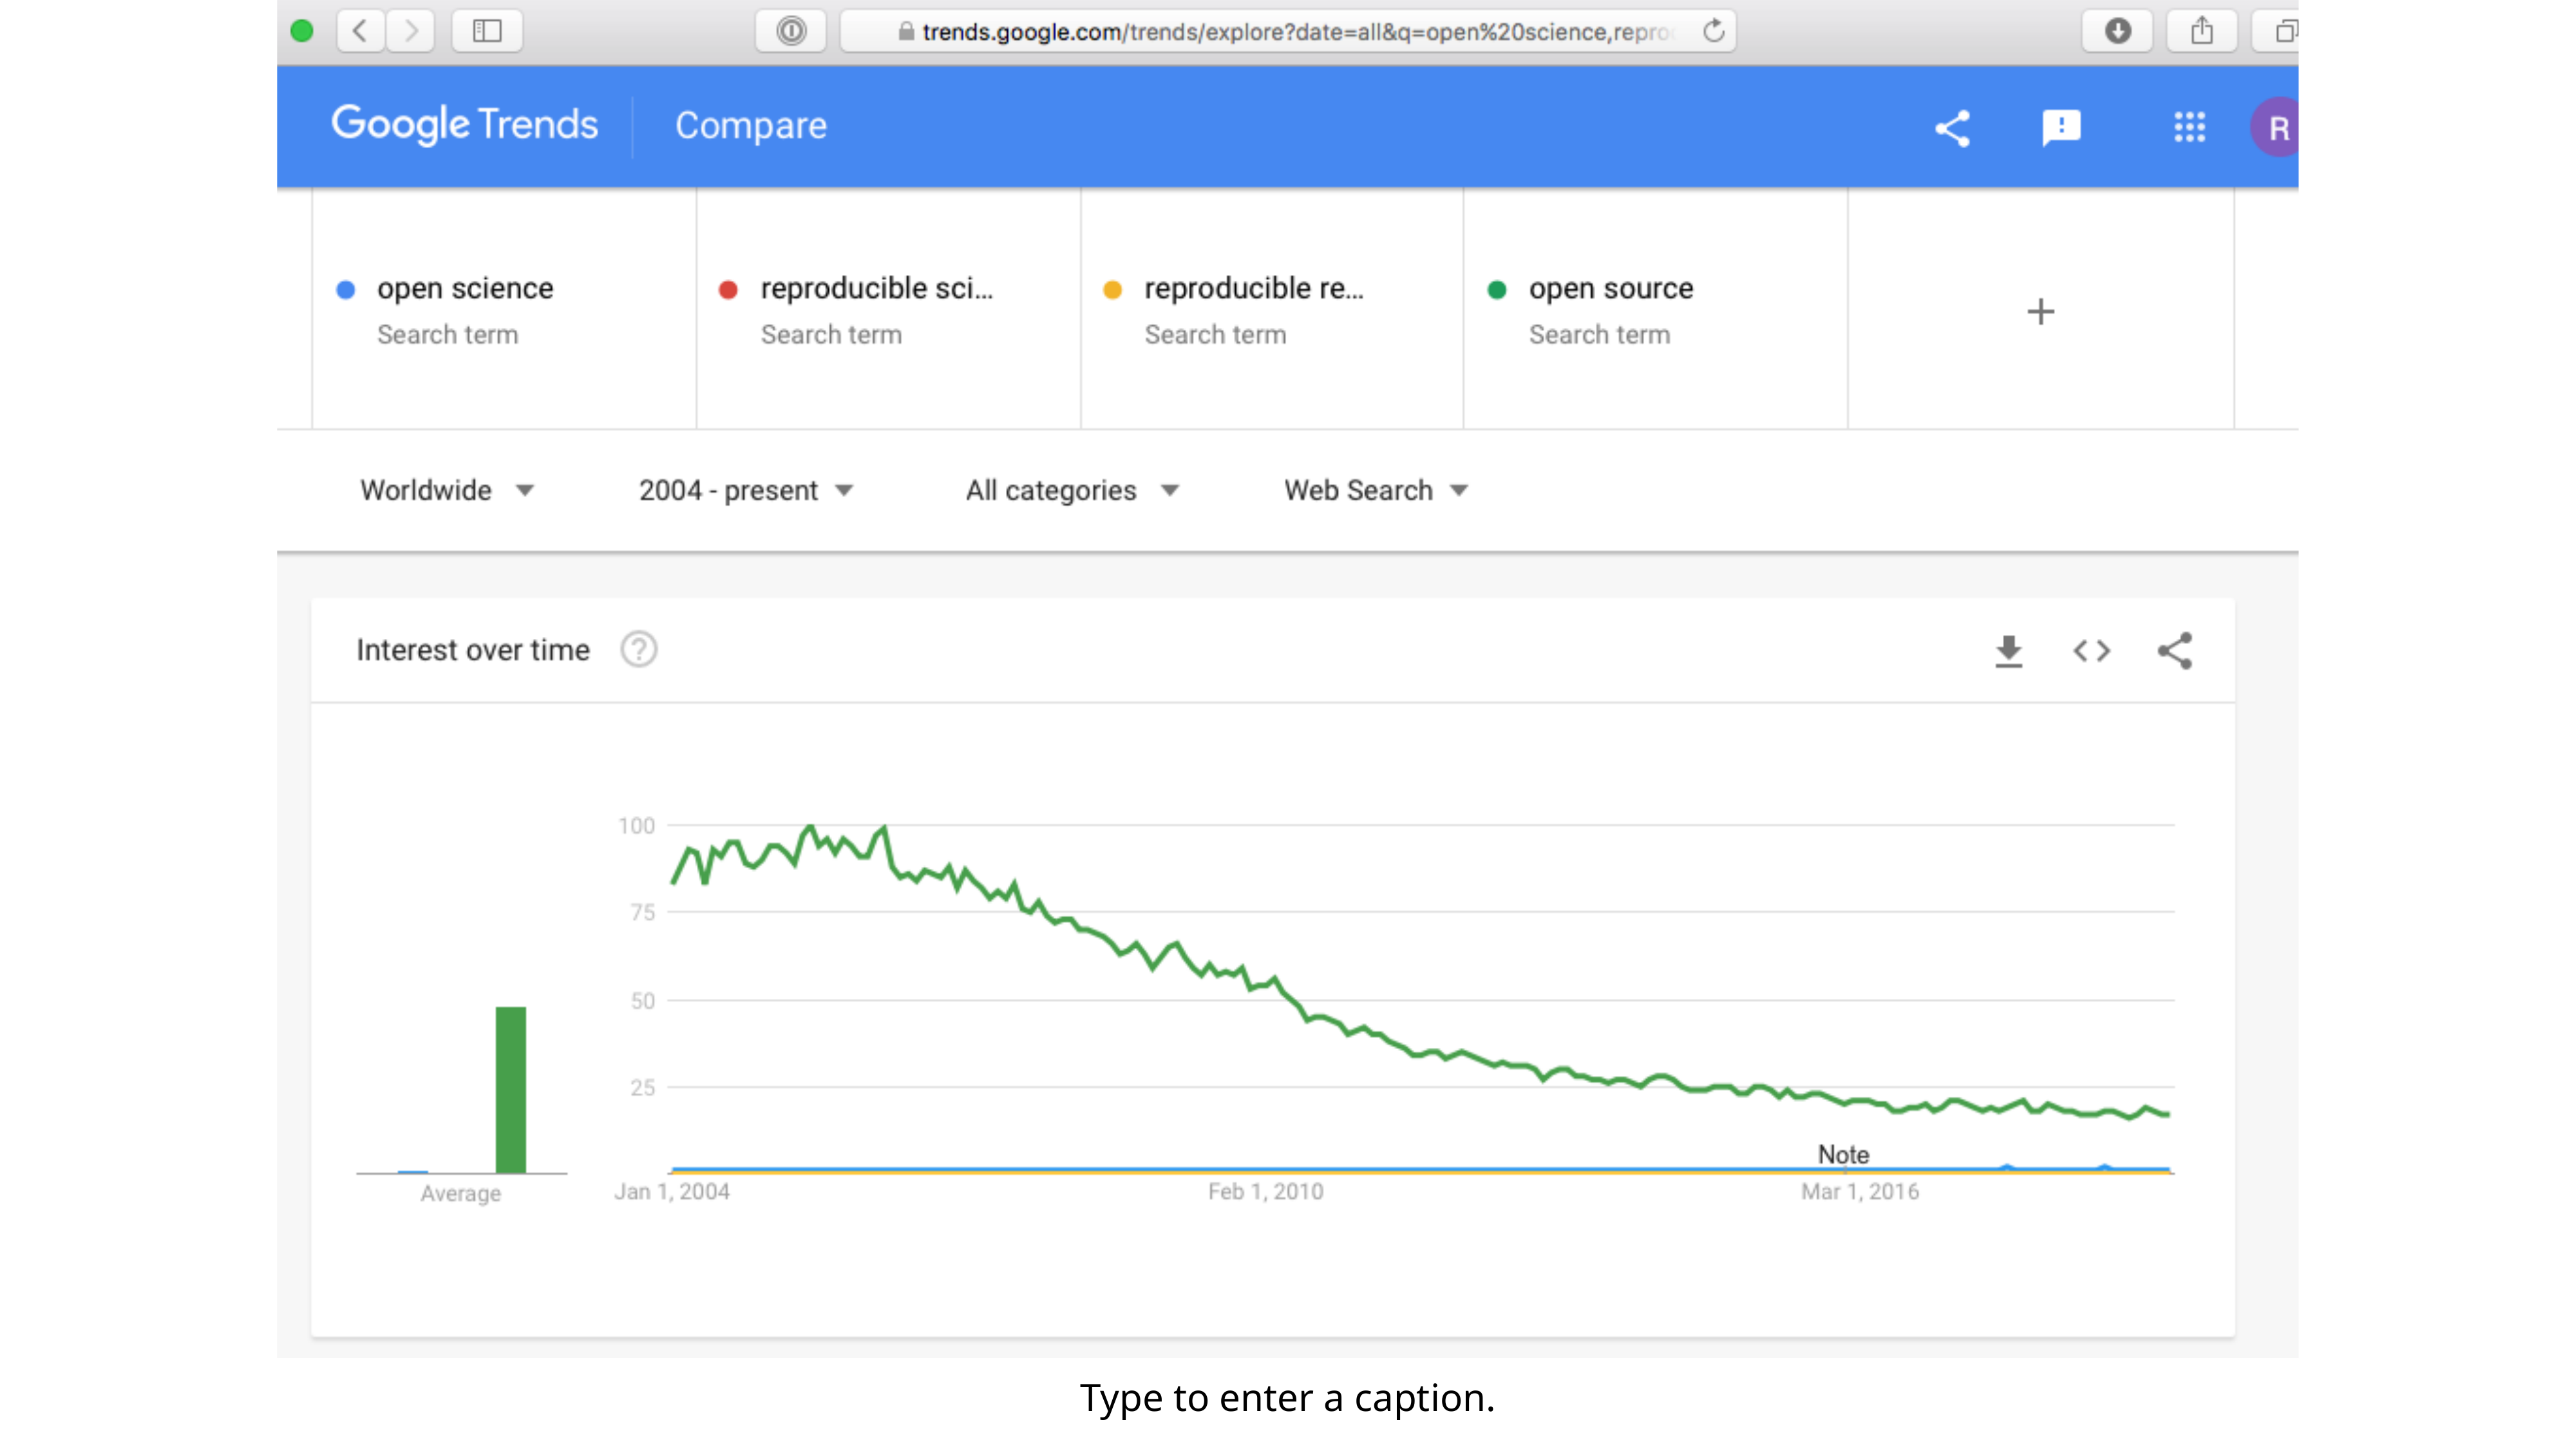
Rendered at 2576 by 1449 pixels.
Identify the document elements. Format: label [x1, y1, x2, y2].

text_box [277, 0, 2299, 1427]
